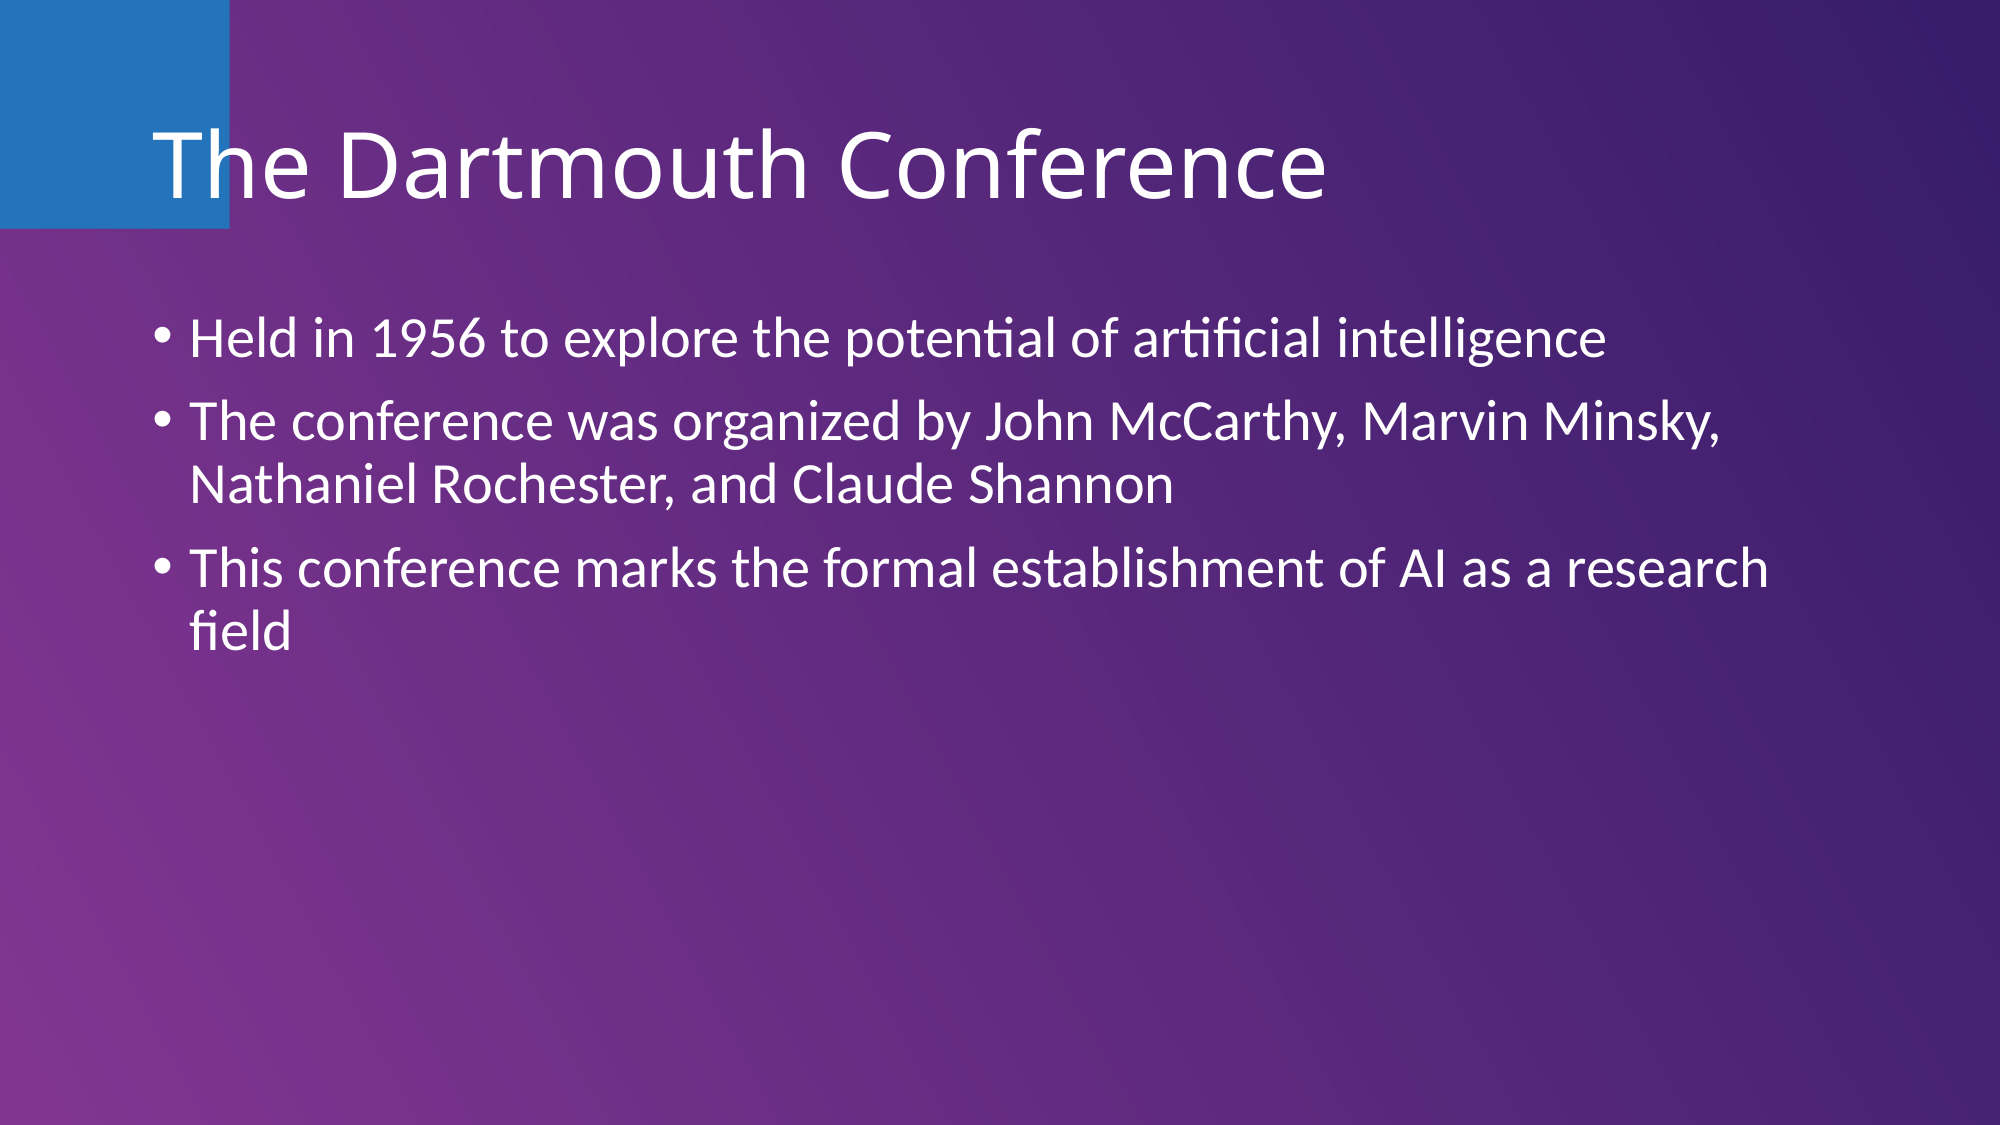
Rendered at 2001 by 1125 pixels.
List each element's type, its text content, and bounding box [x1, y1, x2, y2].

picture [0, 0, 2000, 1125]
title The Dartmouth Conference [137, 59, 1863, 278]
list Held in 1956 to explore the potential of artificial intelligence The conference was organized by John McCarthy, Marvin Minsky, Nathaniel Rochester, and Claude Shannon This conference marks the formal establishment of AI as a research field [137, 299, 1863, 1014]
